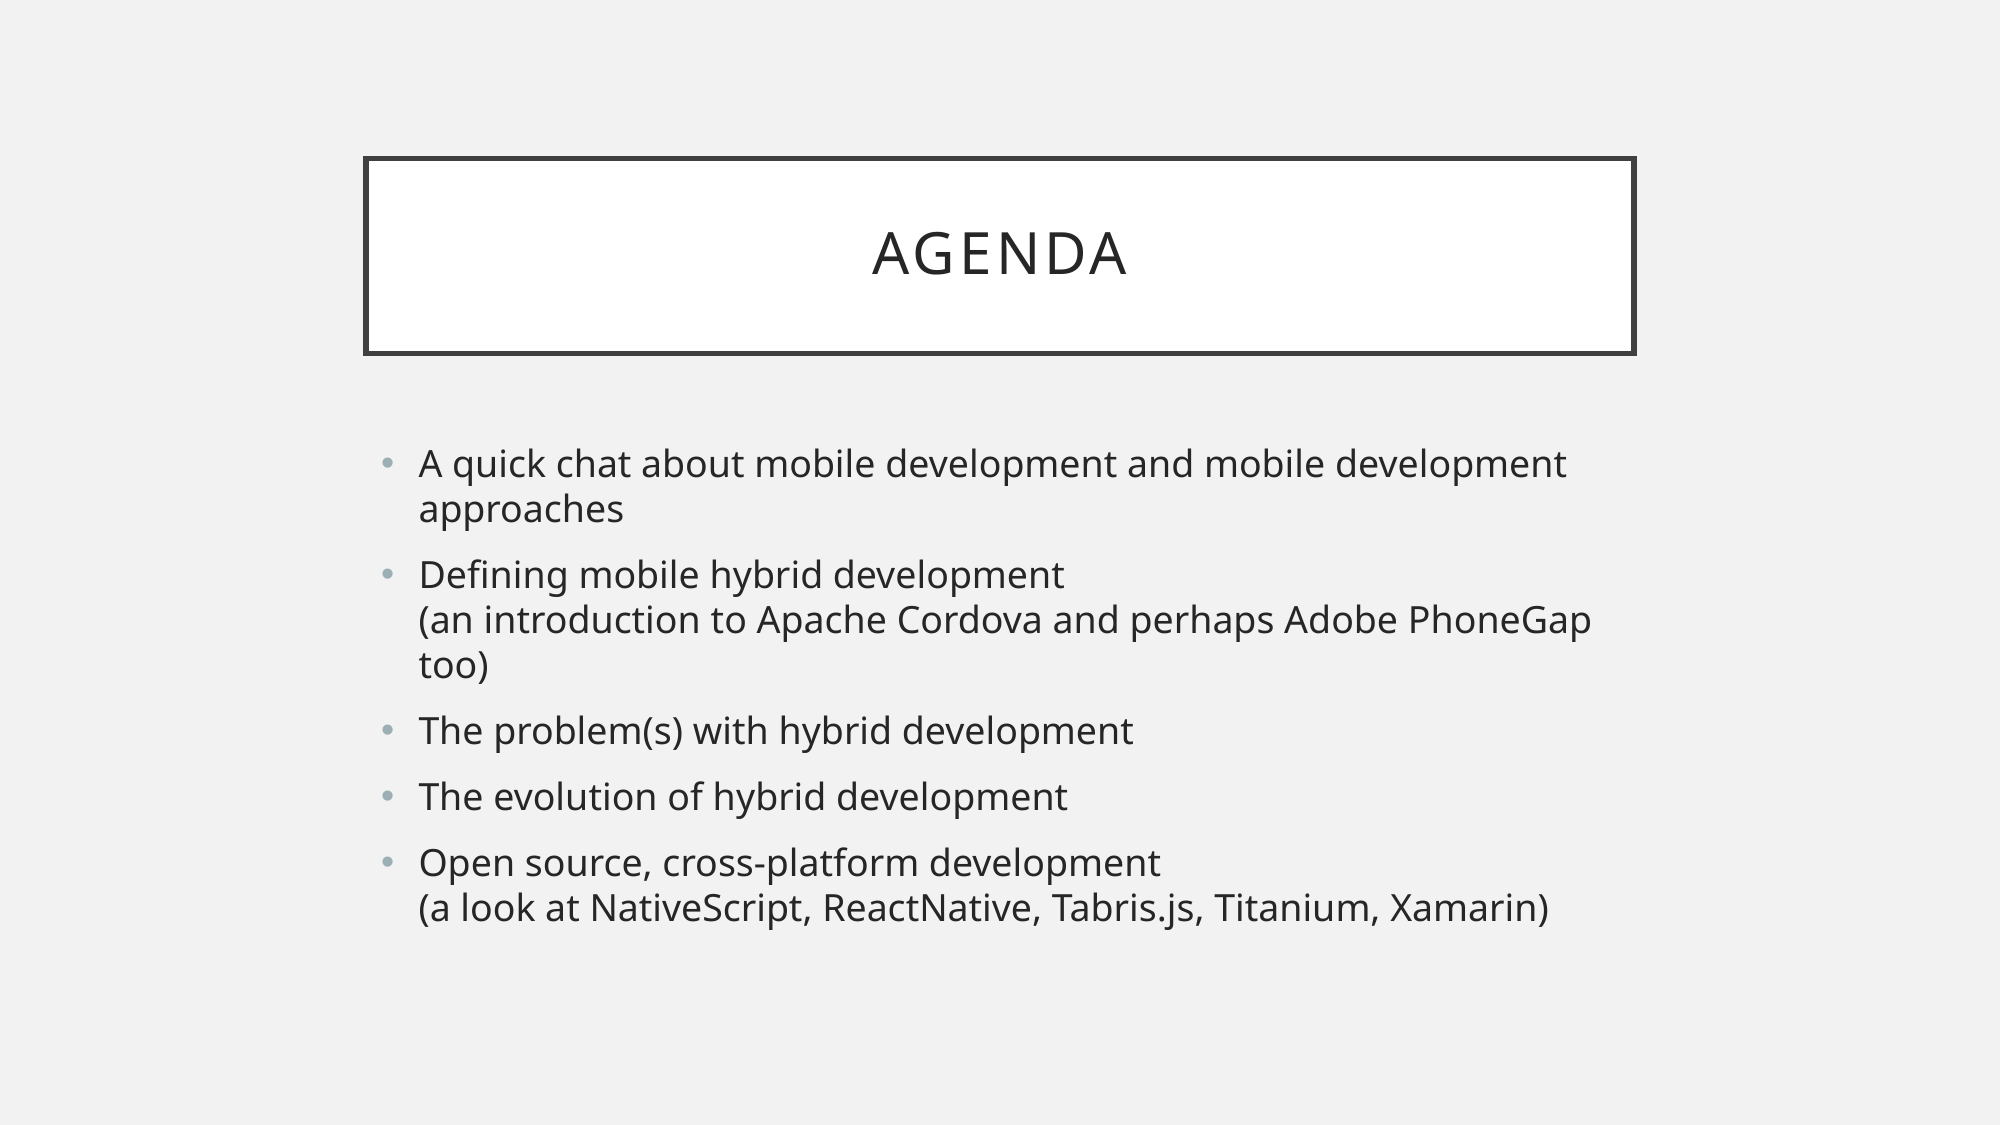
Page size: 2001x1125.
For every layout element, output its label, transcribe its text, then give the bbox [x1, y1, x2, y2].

list A quick chat about mobile development and mobile development approaches Defining mobile hybrid development (an introduction to Apache Cordova and perhaps Adobe PhoneGap too) The problem(s) with hybrid development The evolution of hybrid development Open source, cross-platform development (a look at NativeScript, ReactNative, Tabris.js, Titanium, Xamarin) [366, 432, 1634, 942]
title Agenda [363, 156, 1637, 356]
